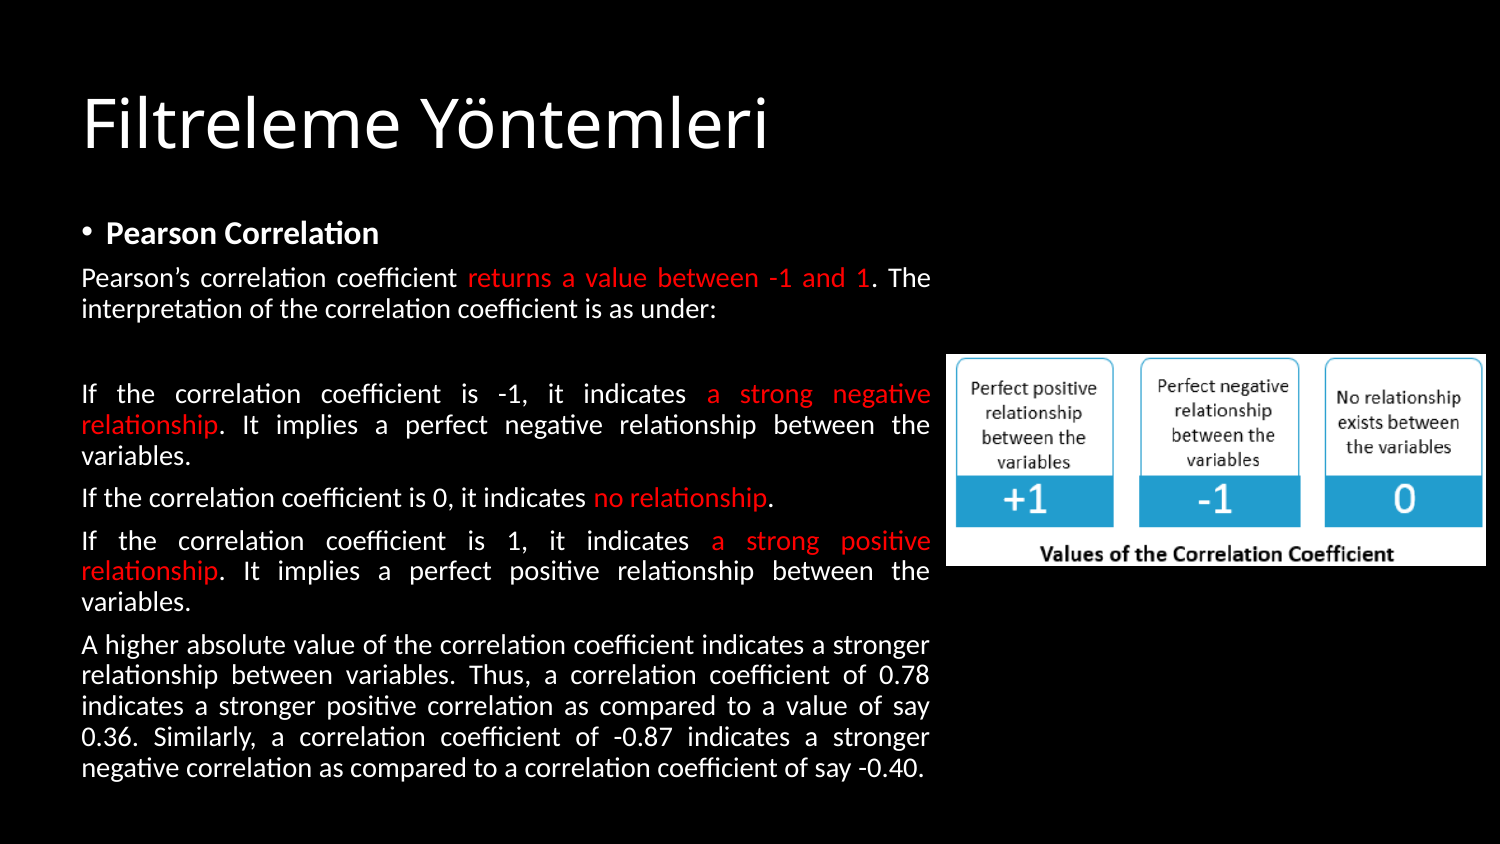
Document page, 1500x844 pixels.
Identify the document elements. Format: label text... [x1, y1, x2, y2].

picture [946, 354, 1486, 566]
title Filtreleme Yöntemleri [66, 44, 1360, 208]
list Pearson Correlation Pearson’s correlation coefficient returns a value between -1 and 1. The interpretation of the correlation coefficient is as under: If the correlation coefficient is -1, it indicates a strong negative relationship. It implies a perfect negative relationship between the variables. If the correlation coefficient is 0, it indicates no relationship. If the correlation coefficient is 1, it indicates a strong positive relationship. It implies a perfect positive relationship between the variables. A higher absolute value of the correlation coefficient indicates a stronger relationship between variables. Thus, a correlation coefficient of 0.78 indicates a stronger positive correlation as compared to a value of say 0.36. Similarly, a correlation coefficient of -0.87 indicates a stronger negative correlation as compared to a correlation coefficient of say -0.40. [66, 207, 947, 793]
